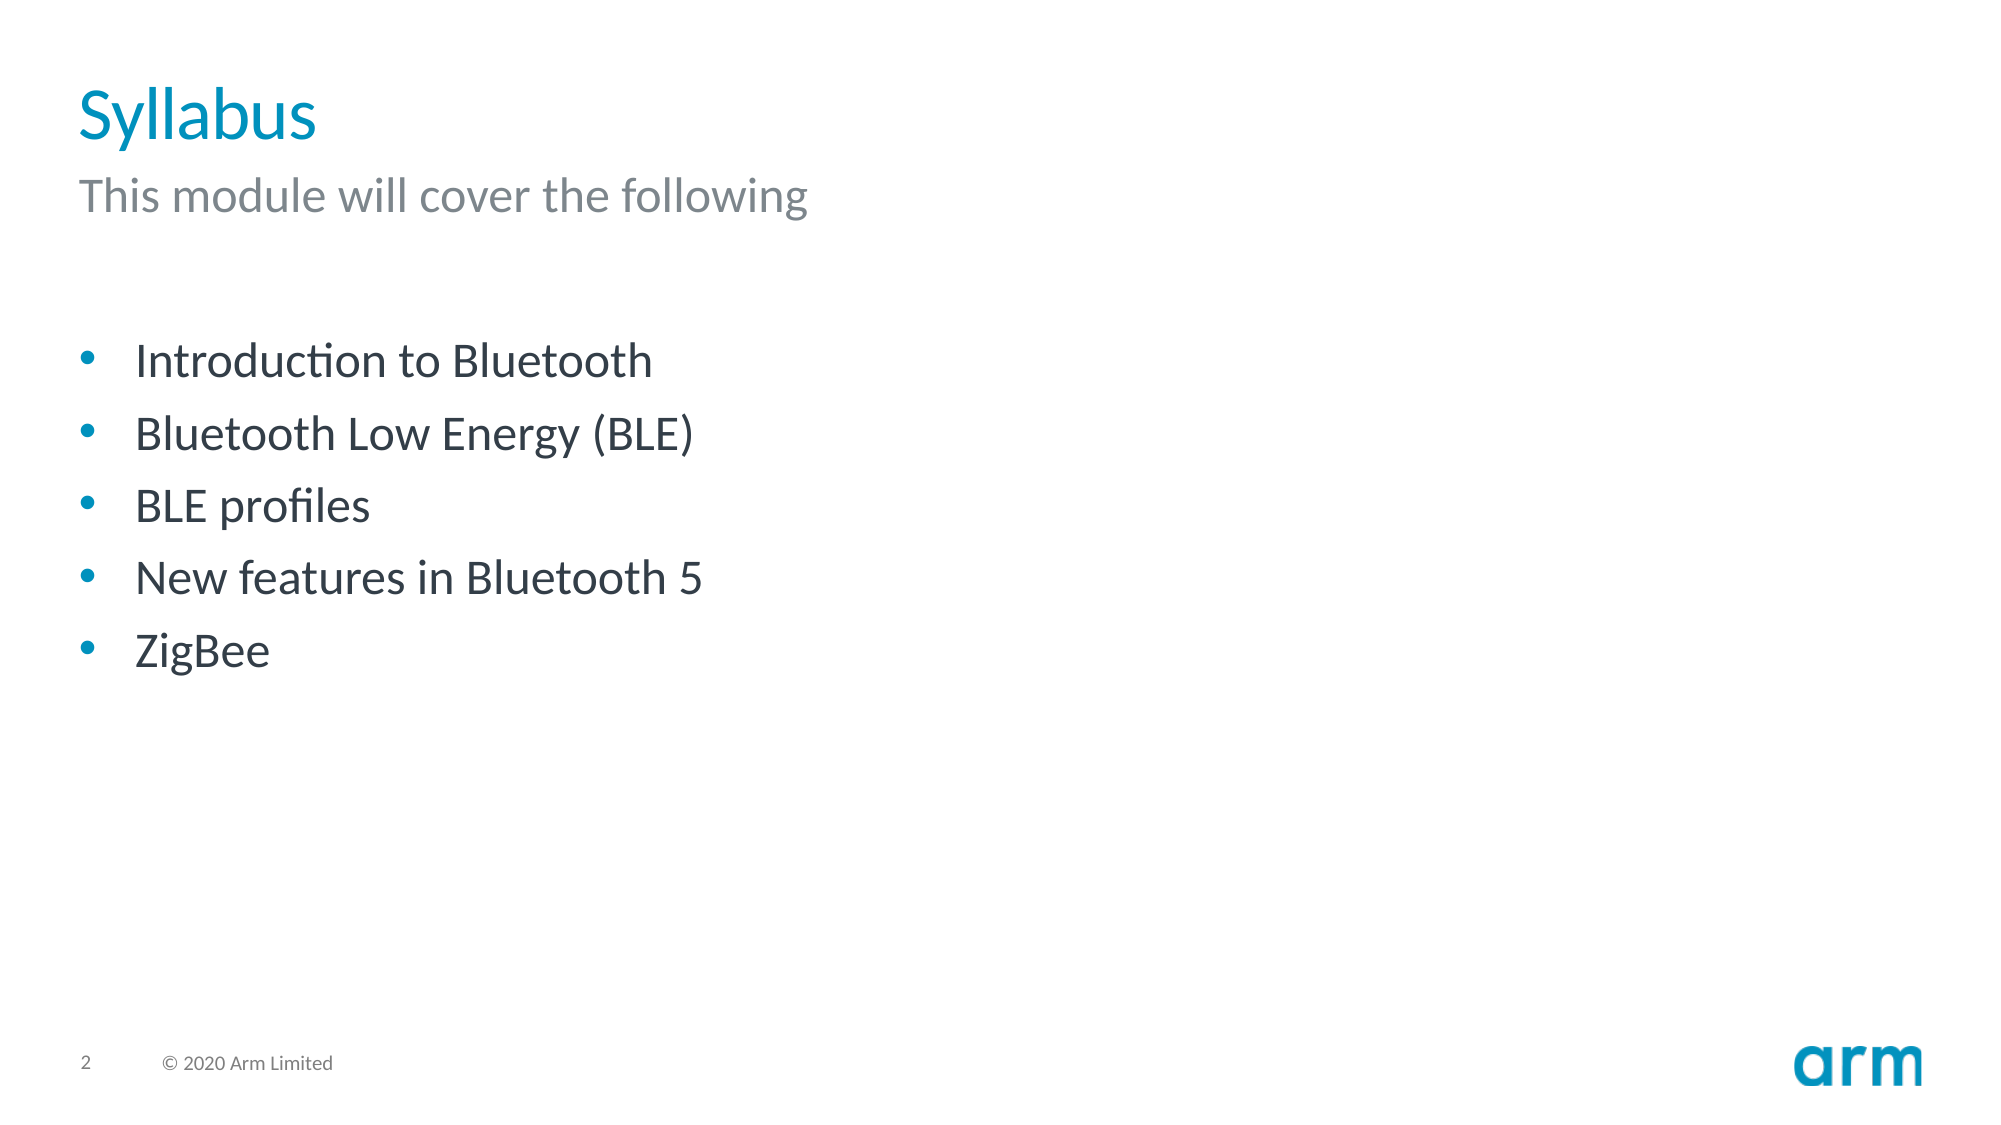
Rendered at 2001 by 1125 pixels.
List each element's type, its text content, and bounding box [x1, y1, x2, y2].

title Syllabus [78, 78, 1922, 162]
list This module will cover the following [78, 162, 1922, 220]
list Introduction to Bluetooth Bluetooth Low Energy (BLE) BLE profiles New features in Bluetooth 5 ZigBee [78, 254, 1922, 926]
